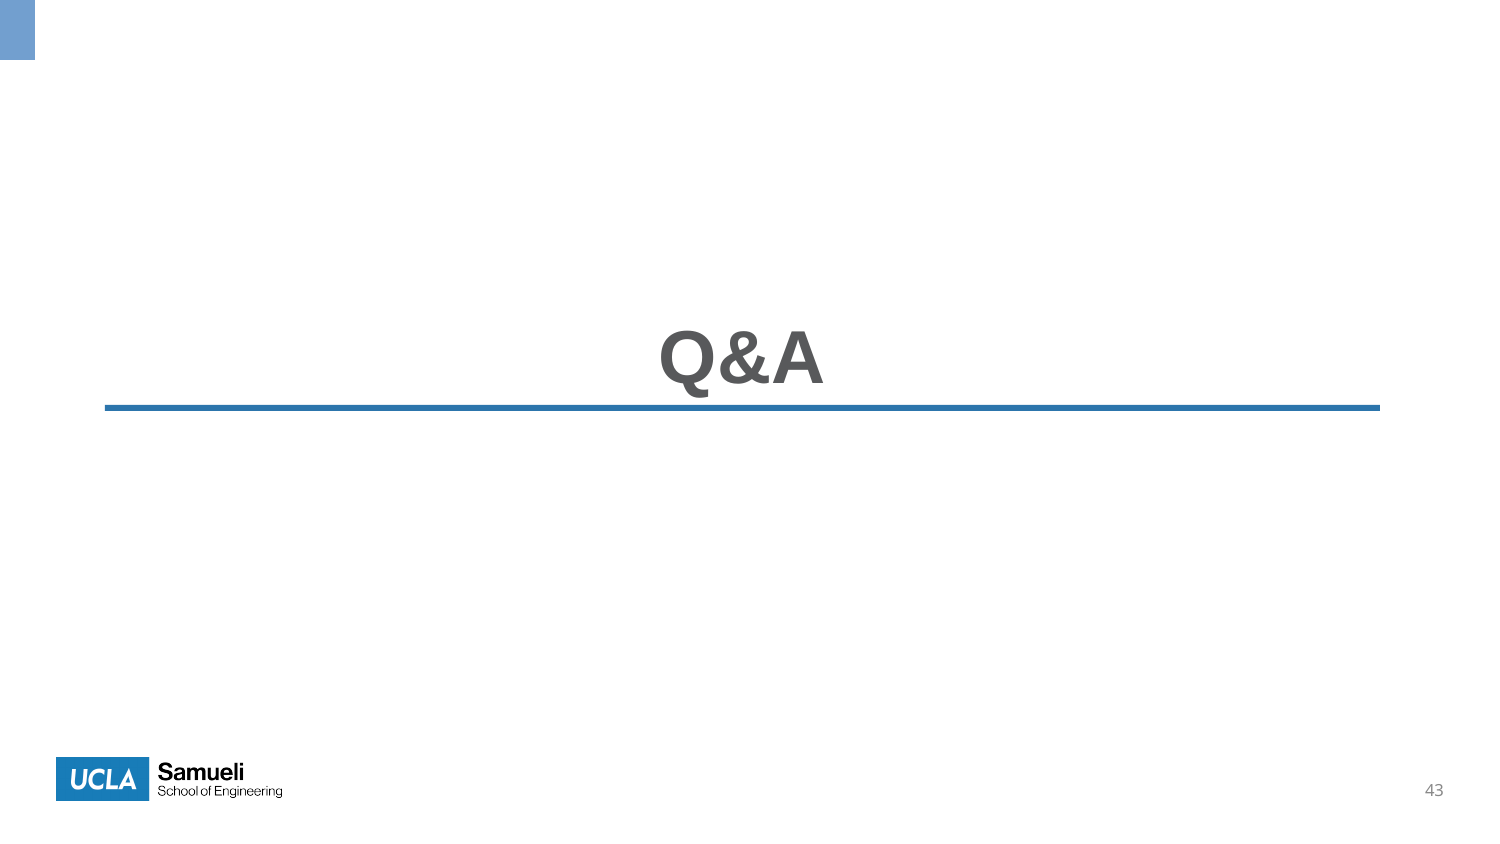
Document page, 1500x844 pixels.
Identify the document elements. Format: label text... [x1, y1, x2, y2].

picture [56, 757, 282, 801]
slide_number 43 [1425, 780, 1500, 840]
